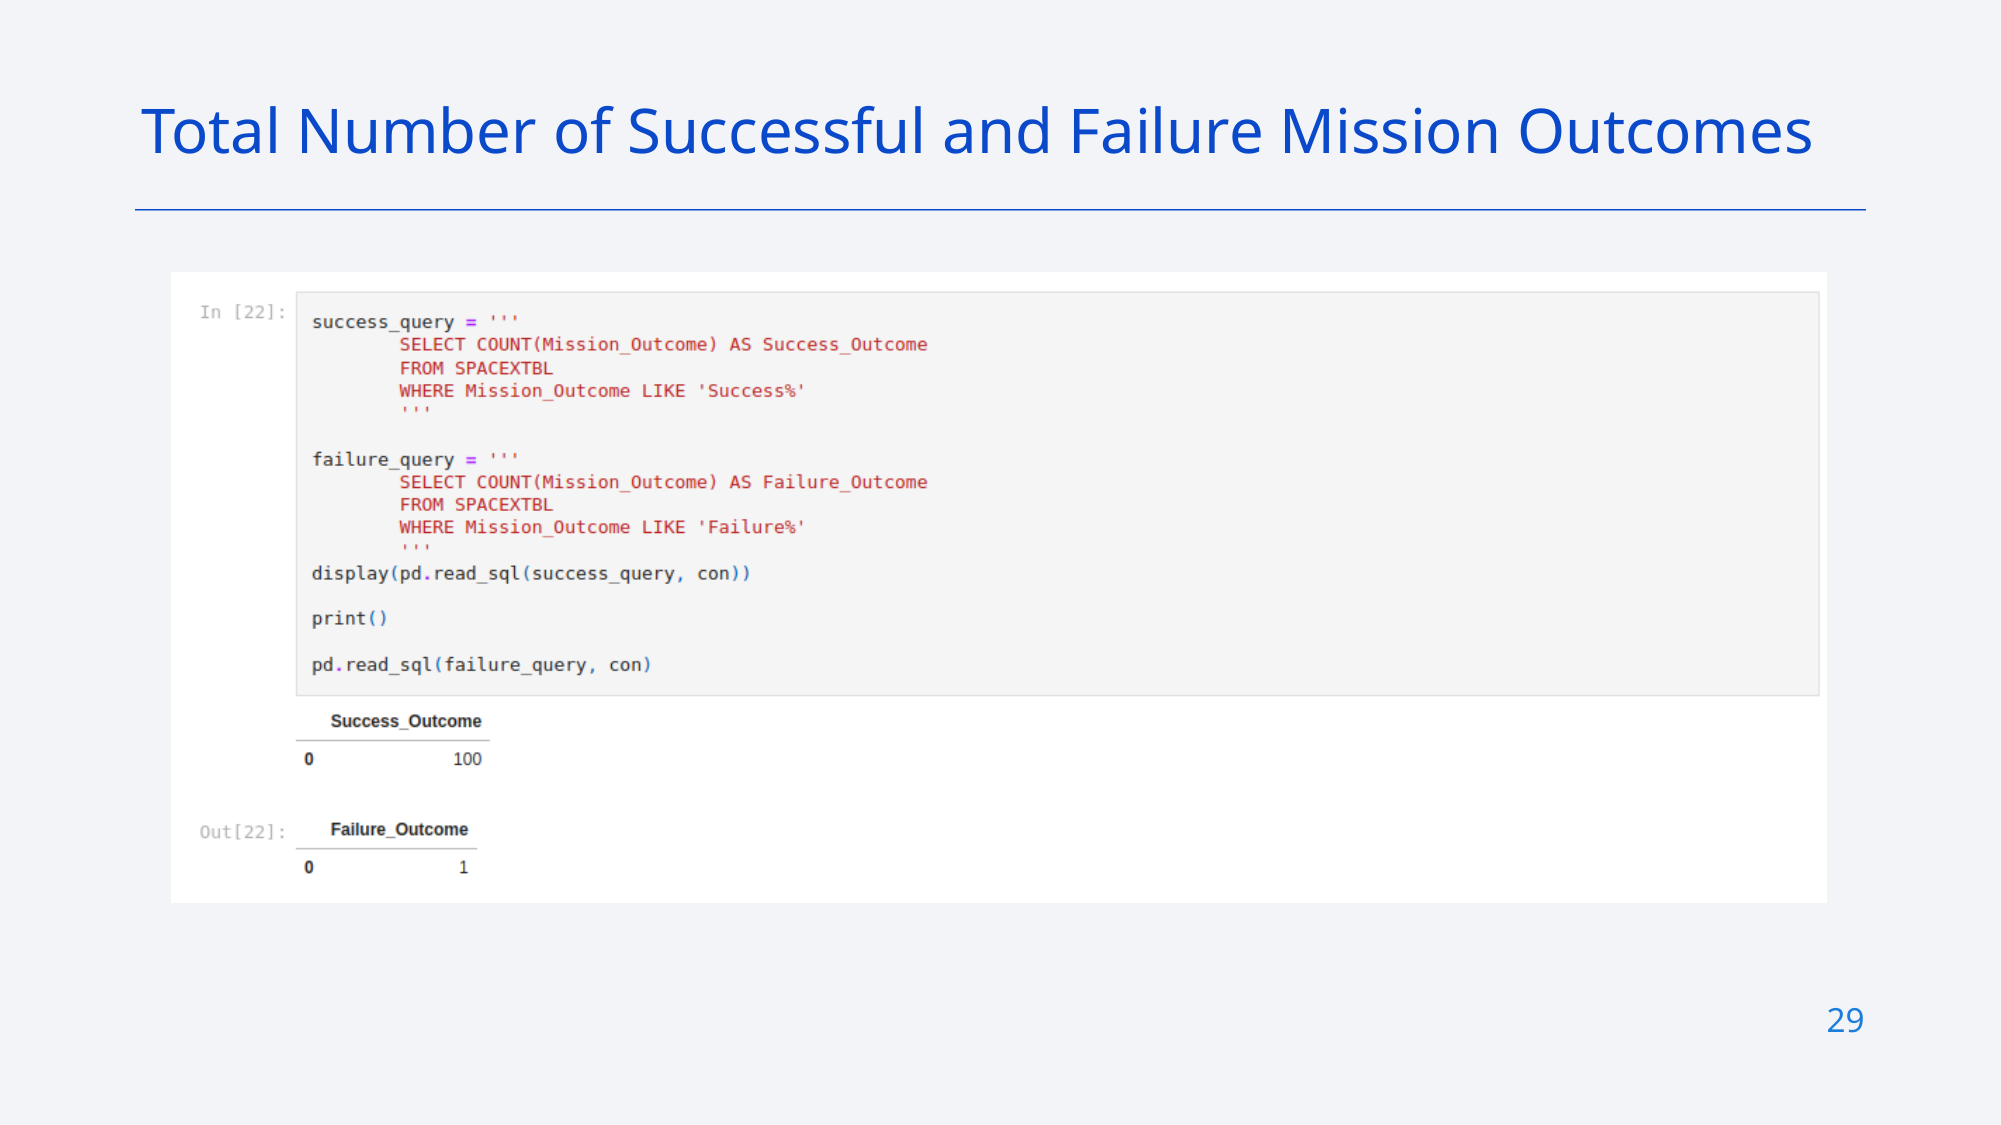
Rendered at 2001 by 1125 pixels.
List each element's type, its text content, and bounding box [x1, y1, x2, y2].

picture [0, 0, 2001, 1125]
slide_number 29 [1429, 988, 1880, 1055]
text_box Total Number of Successful and Failure Mission Outcomes [126, 88, 1852, 179]
